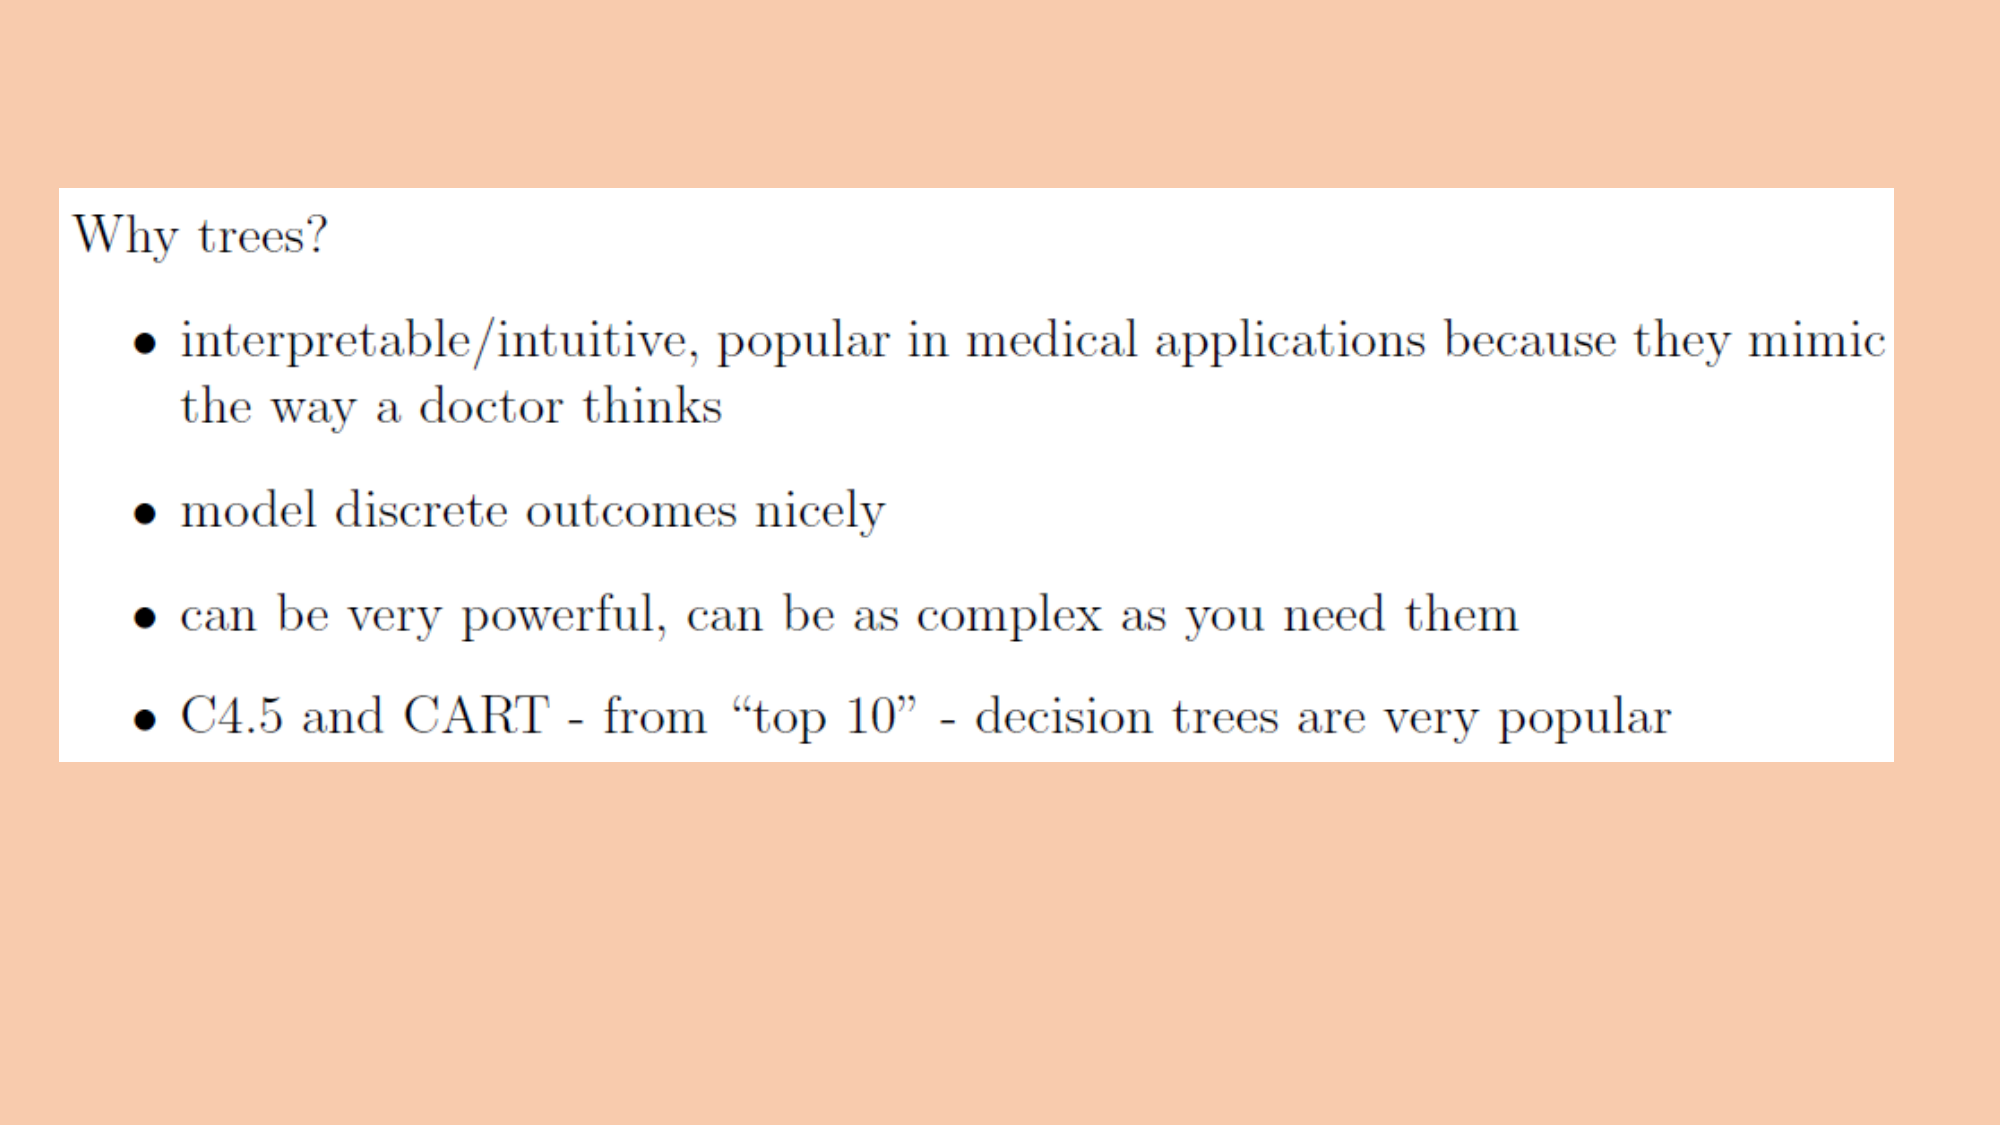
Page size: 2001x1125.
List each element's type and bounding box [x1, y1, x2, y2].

picture [59, 188, 1894, 762]
